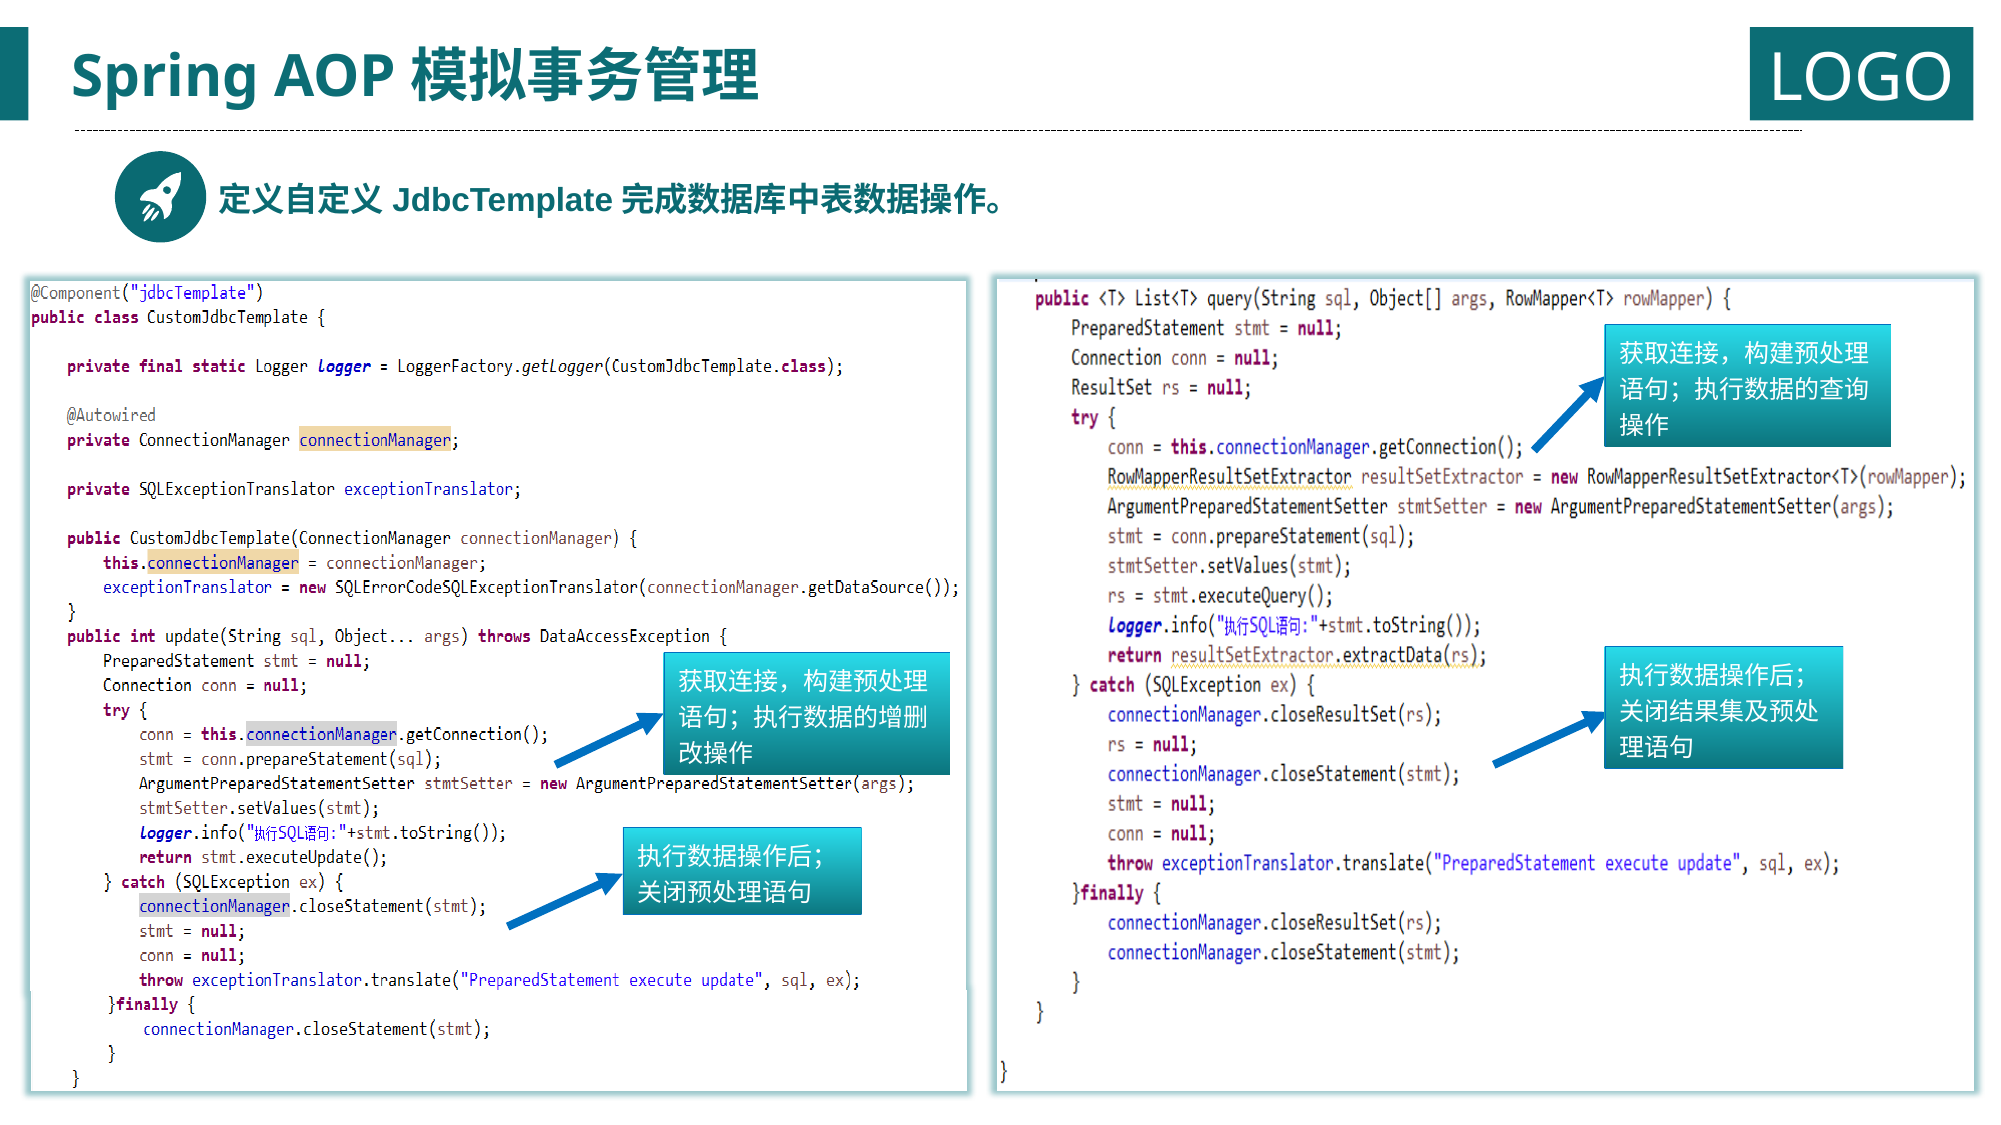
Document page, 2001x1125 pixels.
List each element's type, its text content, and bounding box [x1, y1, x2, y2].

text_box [1536, 376, 1605, 448]
picture [30, 281, 967, 1091]
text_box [511, 873, 623, 925]
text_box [0, 70, 1561, 243]
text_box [559, 713, 664, 764]
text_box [1497, 711, 1609, 764]
picture [997, 279, 1974, 1091]
text_box Spring AOP模拟事务管理 [49, 30, 776, 70]
